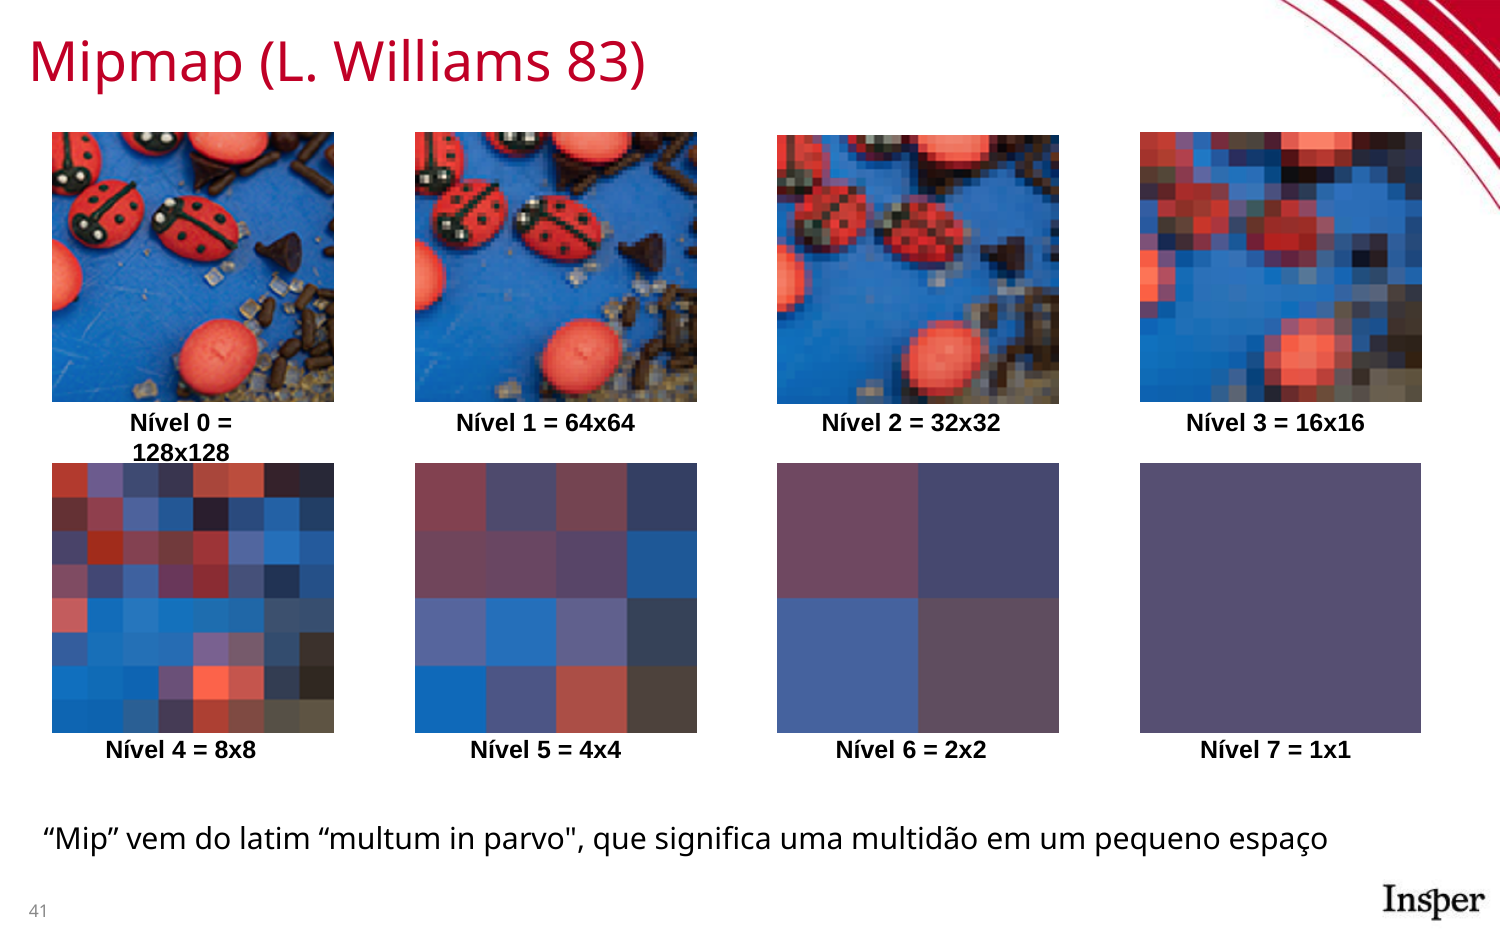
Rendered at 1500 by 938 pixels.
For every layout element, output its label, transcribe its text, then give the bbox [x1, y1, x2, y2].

slide_number 41 [0, 887, 78, 938]
text_box Nível 1 = 64x64 [427, 411, 665, 462]
text_box Nível 0 = 128x128 [62, 411, 300, 462]
list “Mip” vem do latim “multum in parvo", que significa uma multidão em um pequeno espaço [28, 812, 1473, 876]
text_box Nível 2 = 32x32 [792, 412, 1030, 462]
text_box Nível 6 = 2x2 [792, 742, 1030, 790]
title Mipmap (L. Williams 83) [13, 18, 1397, 104]
text_box Nível 5 = 4x4 [427, 742, 665, 790]
picture [52, 0, 1500, 938]
text_box Nível 7 = 1x1 [1157, 742, 1395, 790]
text_box Nível 4 = 8x8 [62, 742, 300, 790]
text_box Nível 3 = 16x16 [1157, 411, 1395, 462]
